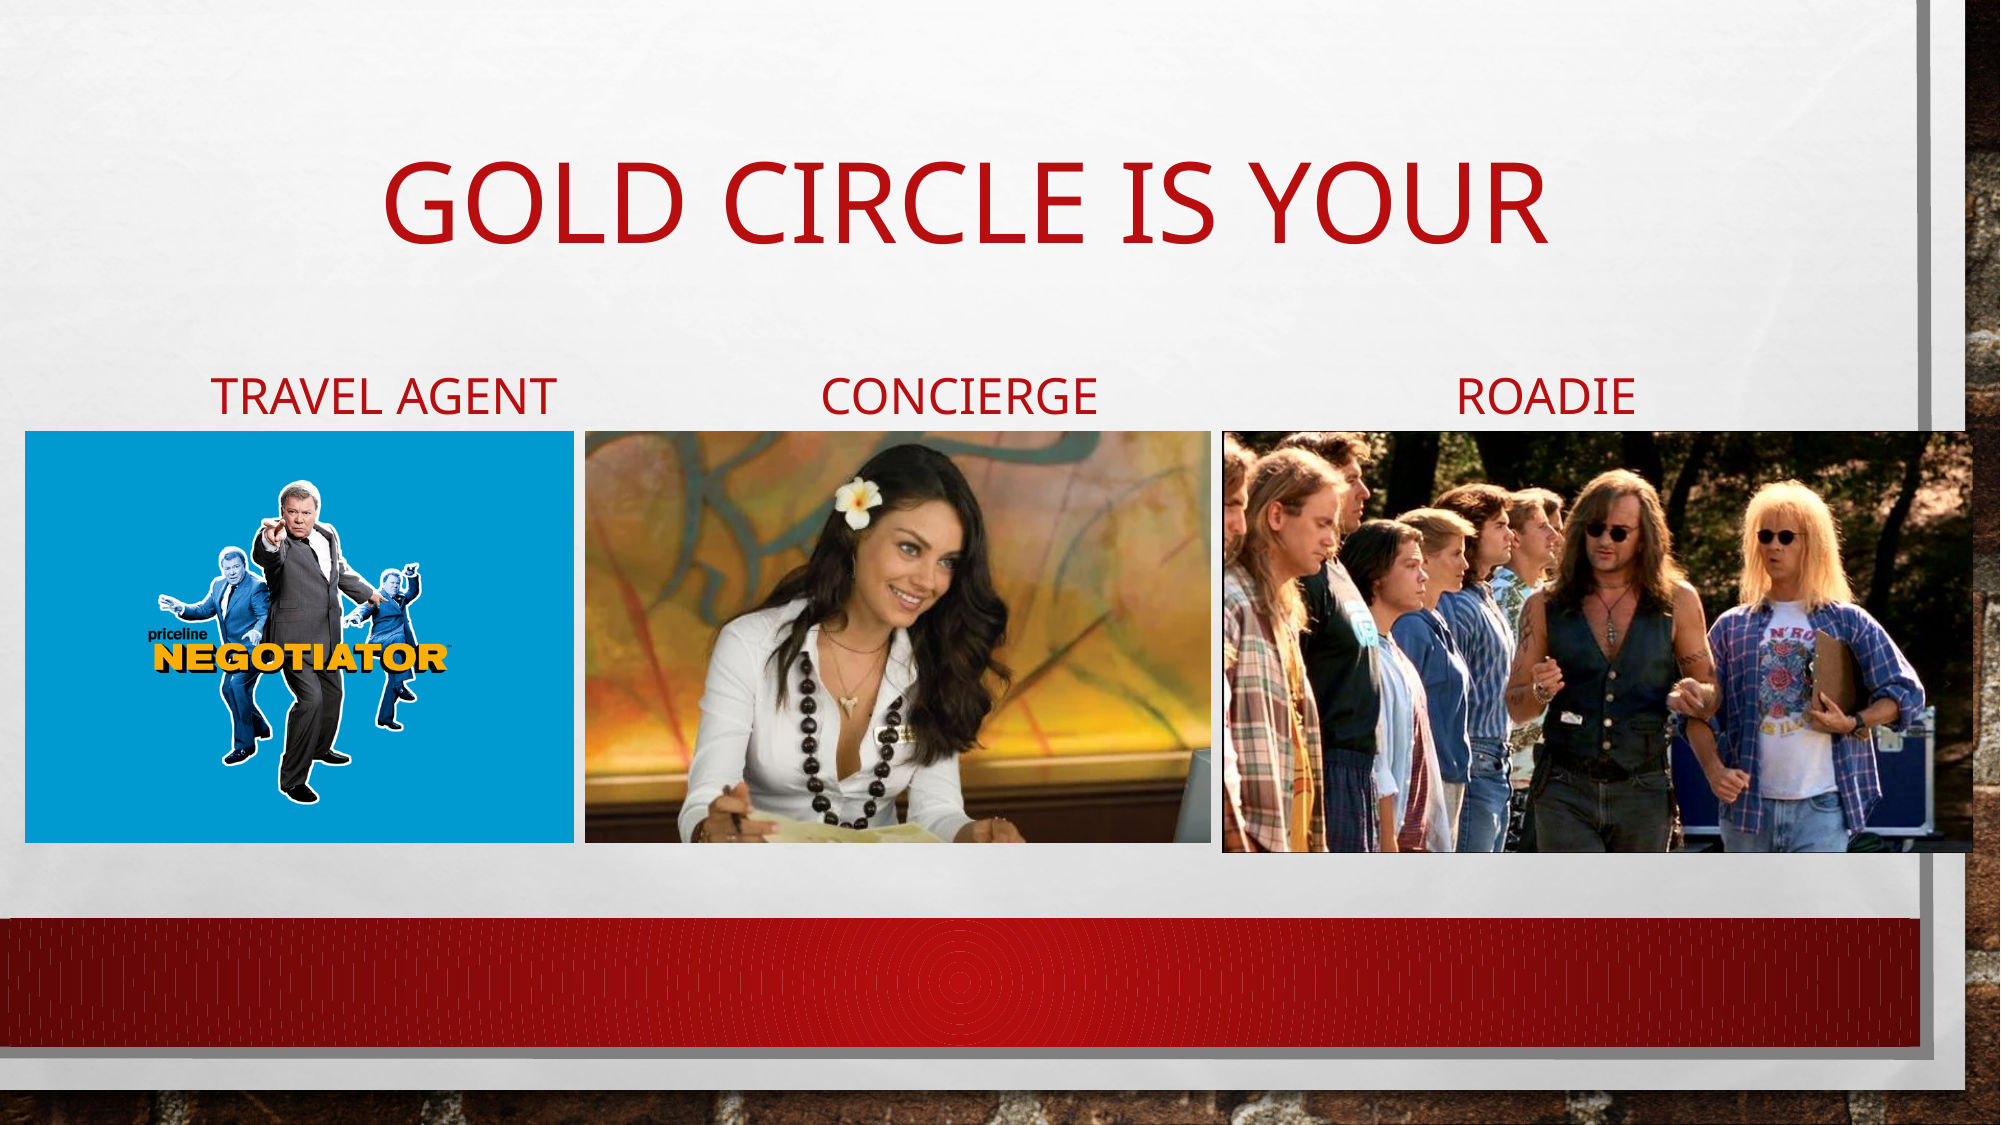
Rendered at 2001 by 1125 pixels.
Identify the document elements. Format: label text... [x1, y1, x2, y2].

picture [155, 481, 447, 804]
list Travel agent [112, 338, 656, 433]
picture [585, 431, 1211, 843]
title Gold circle is your [112, 112, 1818, 302]
list Concierge [694, 338, 1238, 433]
list Roadie [1274, 338, 1818, 431]
picture [0, 0, 2000, 1125]
